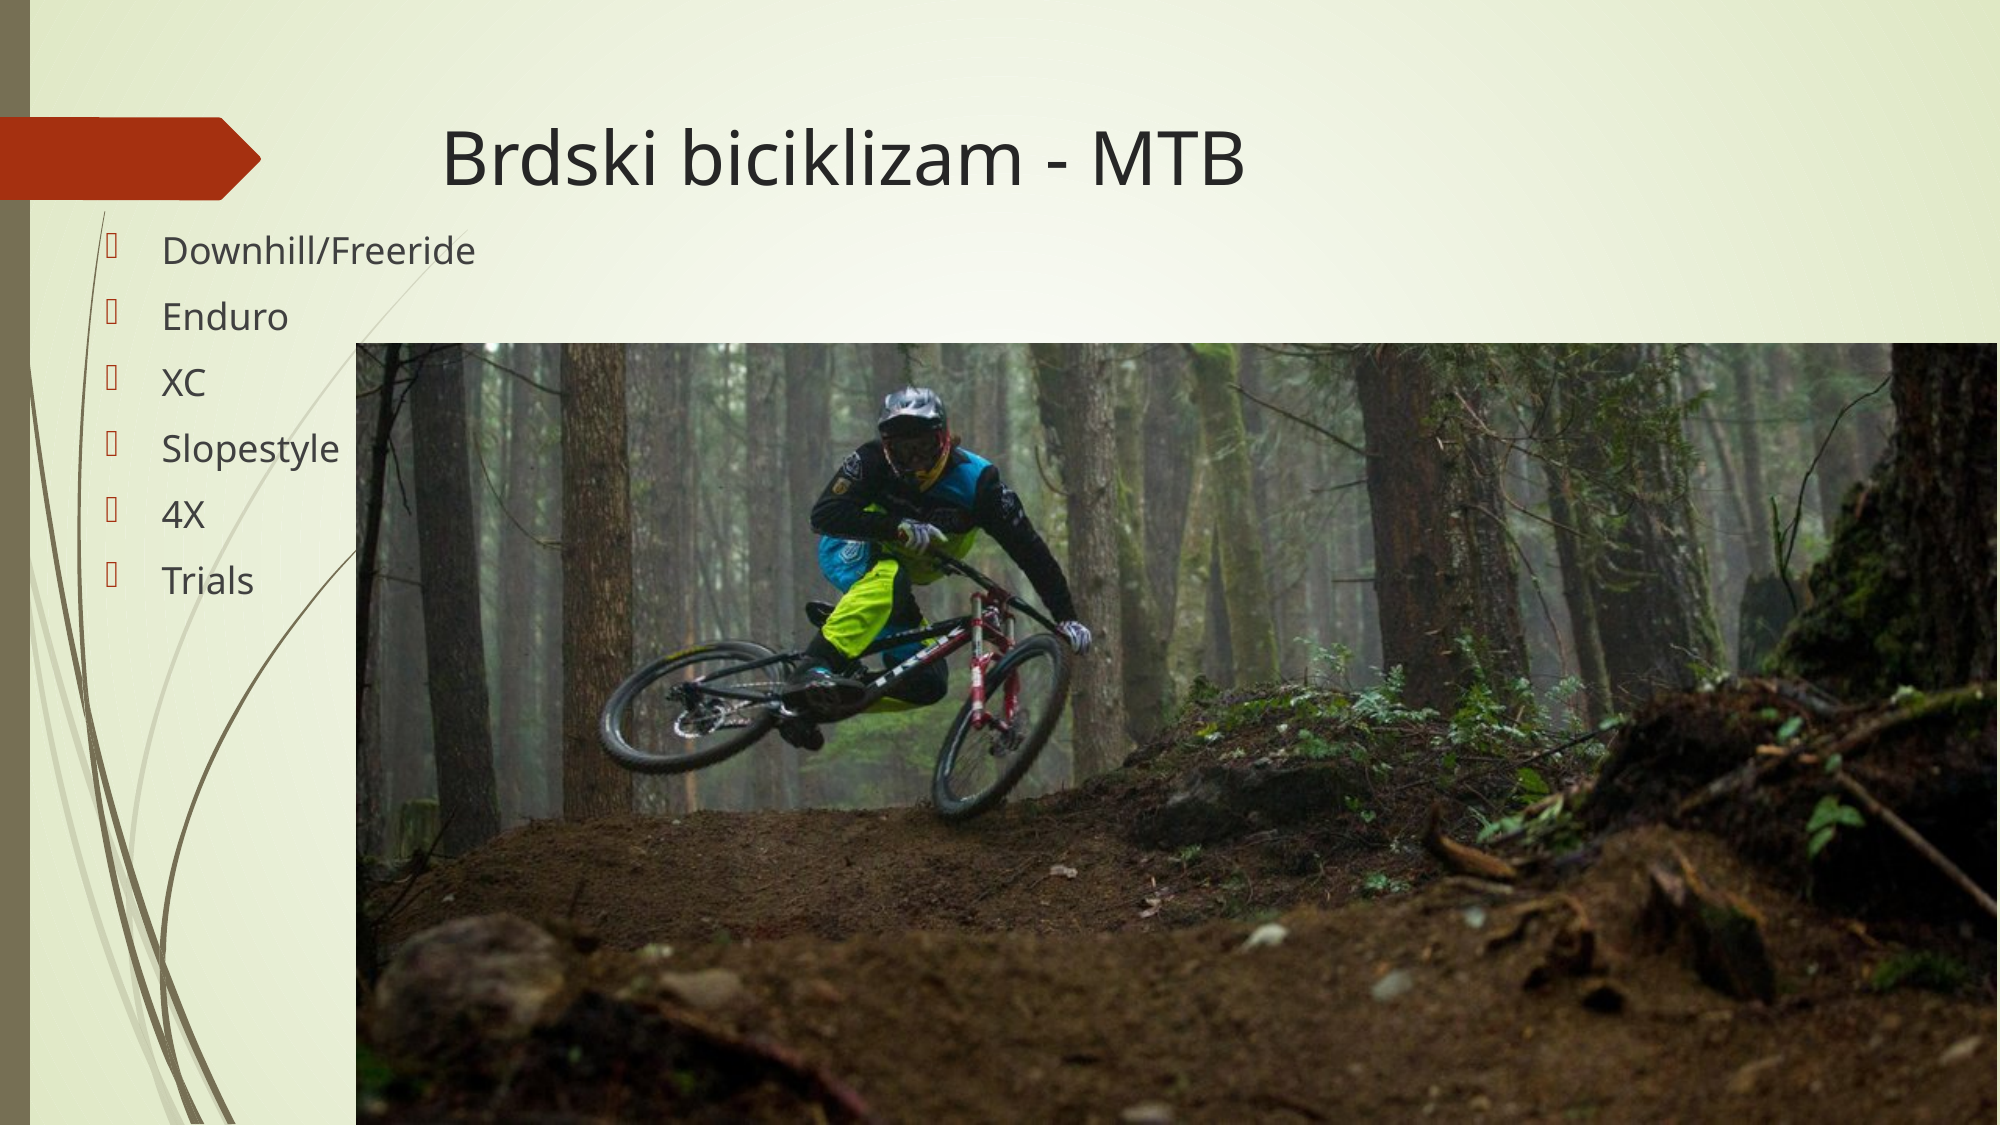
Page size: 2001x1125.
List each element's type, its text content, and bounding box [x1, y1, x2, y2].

picture [355, 343, 1998, 1125]
list Downhill/Freeride Enduro XC Slopestyle 4X Trials [90, 219, 1553, 840]
title Brdski biciklizam - MTB [425, 102, 1888, 313]
